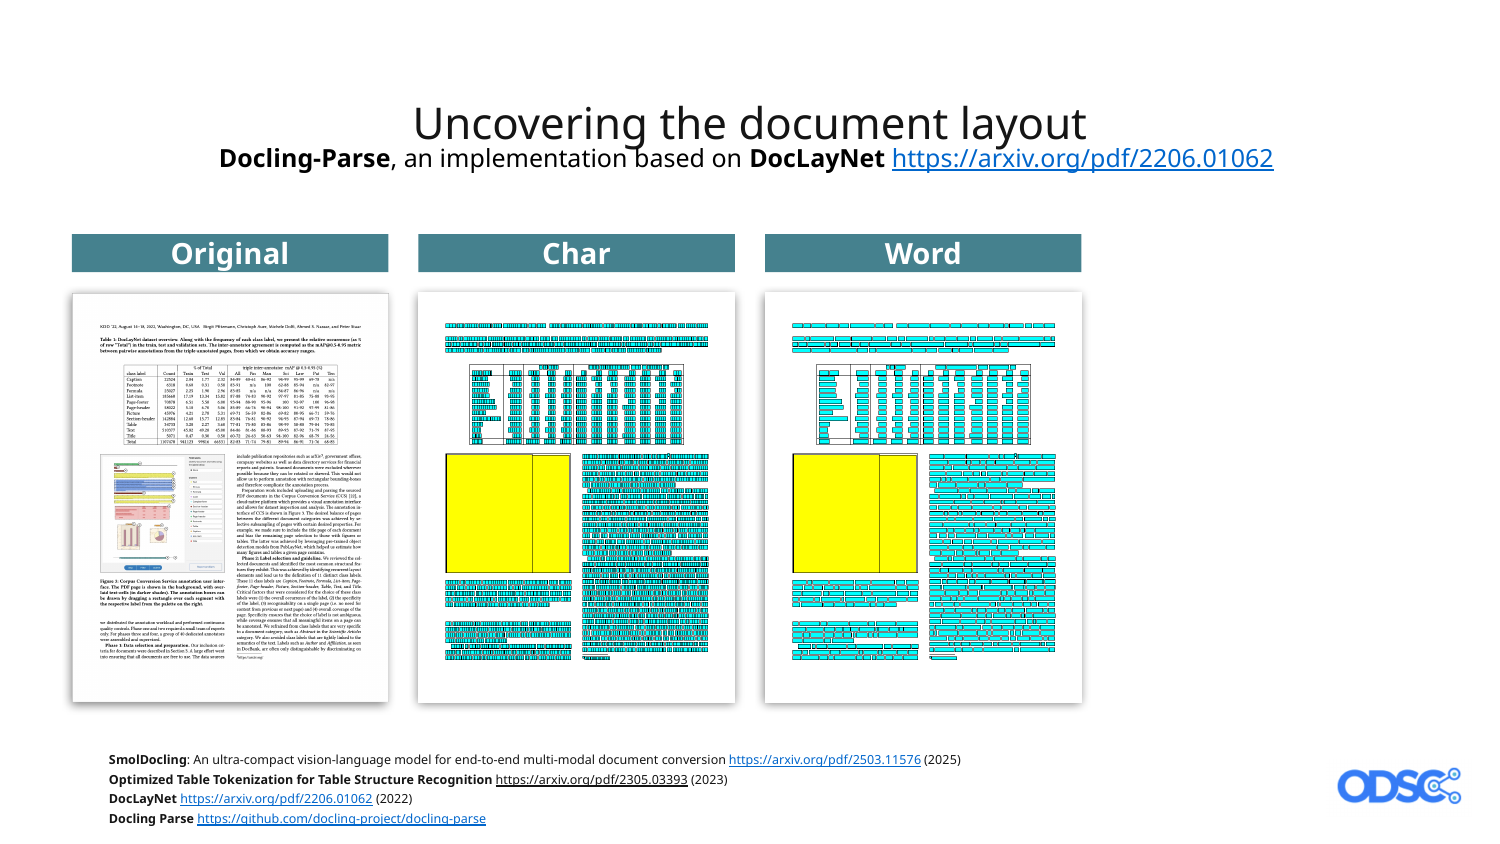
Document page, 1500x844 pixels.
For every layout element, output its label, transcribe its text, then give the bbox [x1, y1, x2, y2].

subtitle SmolDocling: An ultra-compact vision-language model for end-to-end multi-modal document conversion https://arxiv.org/pdf/2503.11576 (2025) Optimized Table Tokenization for Table Structure Recognition https://arxiv.org/pdf/2305.03393 (2023) DocLayNet https://arxiv.org/pdf/2206.01062 (2022) Docling Parse https://github.com/docling-project/docling-parse [108, 759, 1094, 828]
picture [71, 292, 389, 703]
title Uncovering the document layout [108, 80, 1392, 127]
picture [1325, 759, 1472, 817]
text_box Docling-Parse, an implementation based on DocLayNet https://arxiv.org/pdf/2206.01062 [71, 127, 1428, 191]
text_box Word [765, 234, 1082, 273]
picture [418, 292, 736, 703]
text_box Char [418, 234, 735, 273]
picture [764, 292, 1082, 703]
text_box Original [71, 234, 389, 273]
